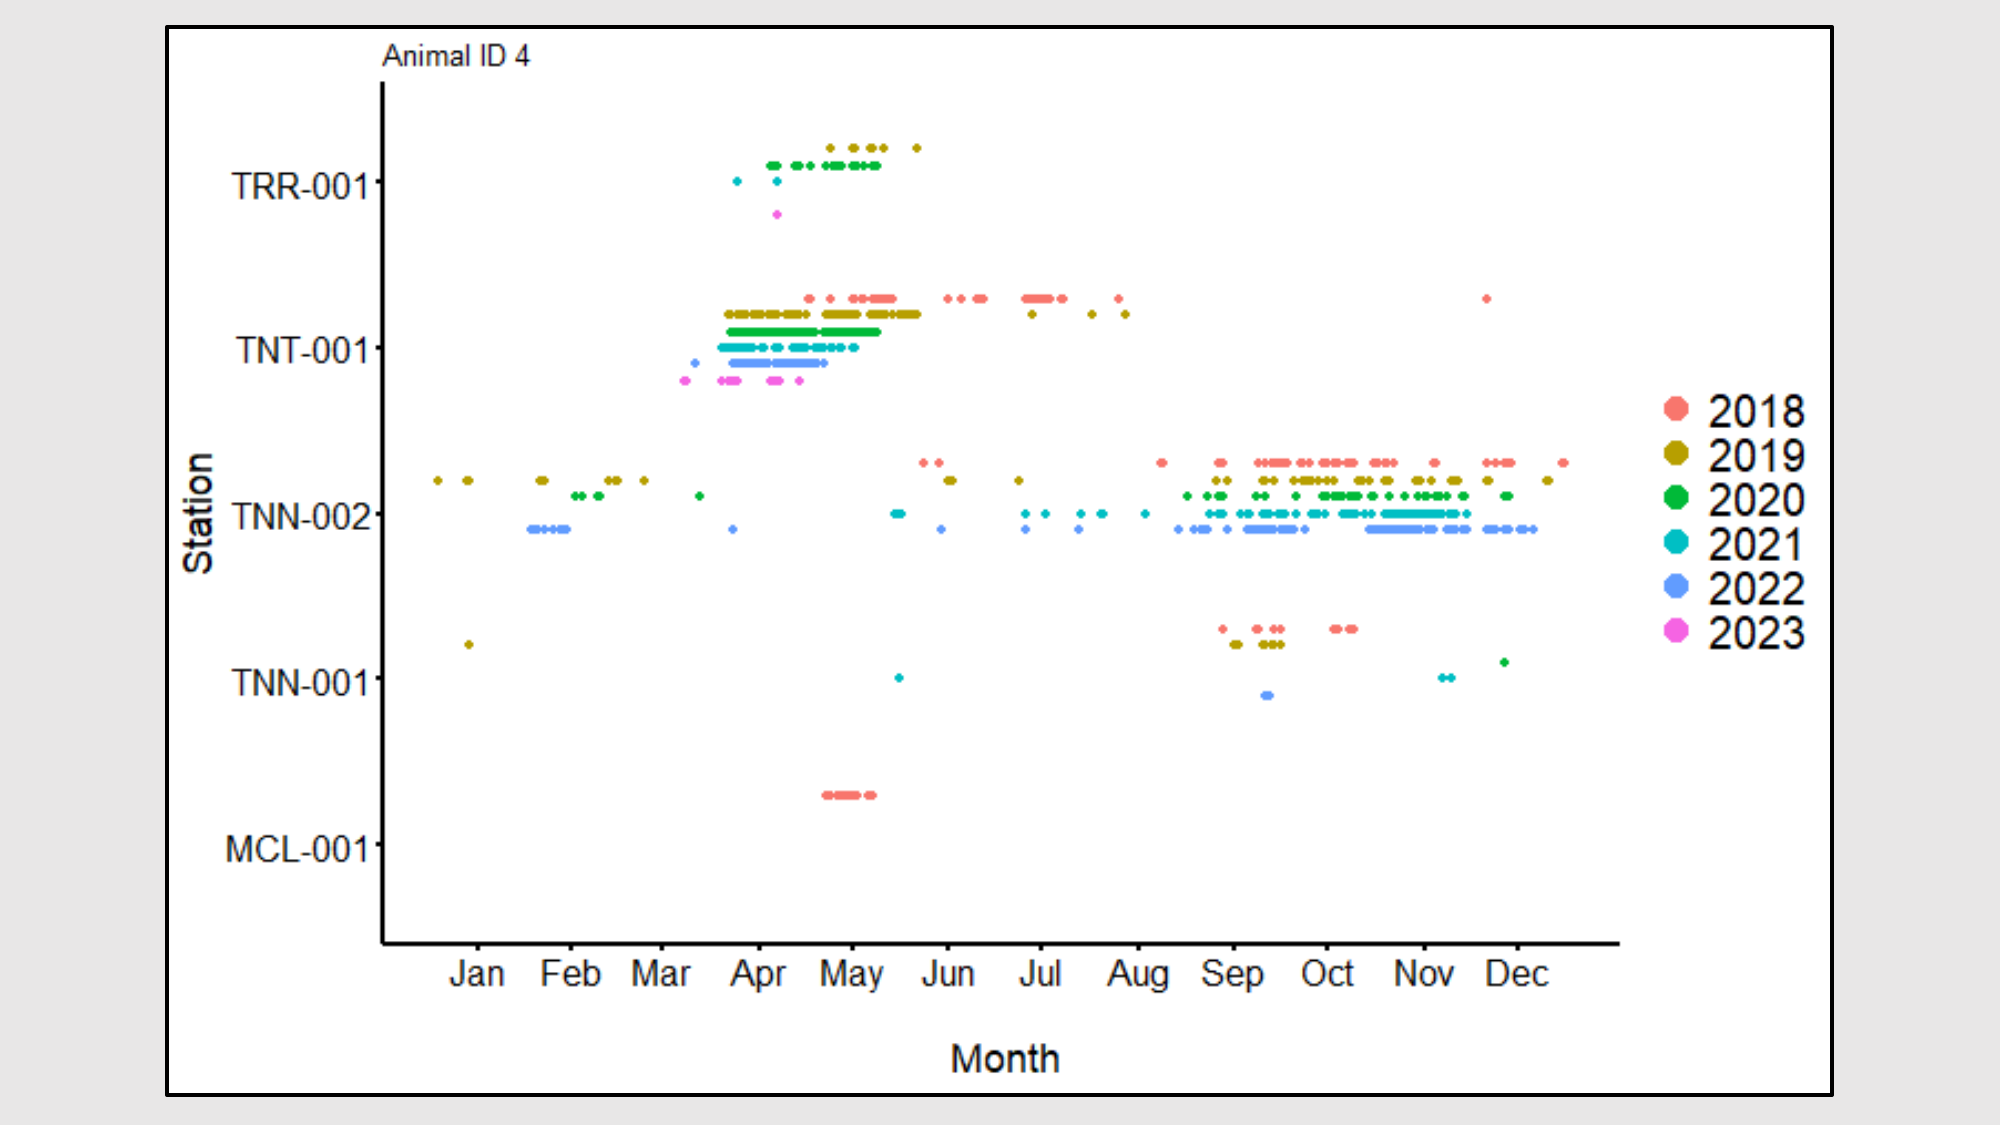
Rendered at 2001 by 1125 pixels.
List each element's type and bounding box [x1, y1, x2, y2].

list [168, 29, 1831, 1093]
